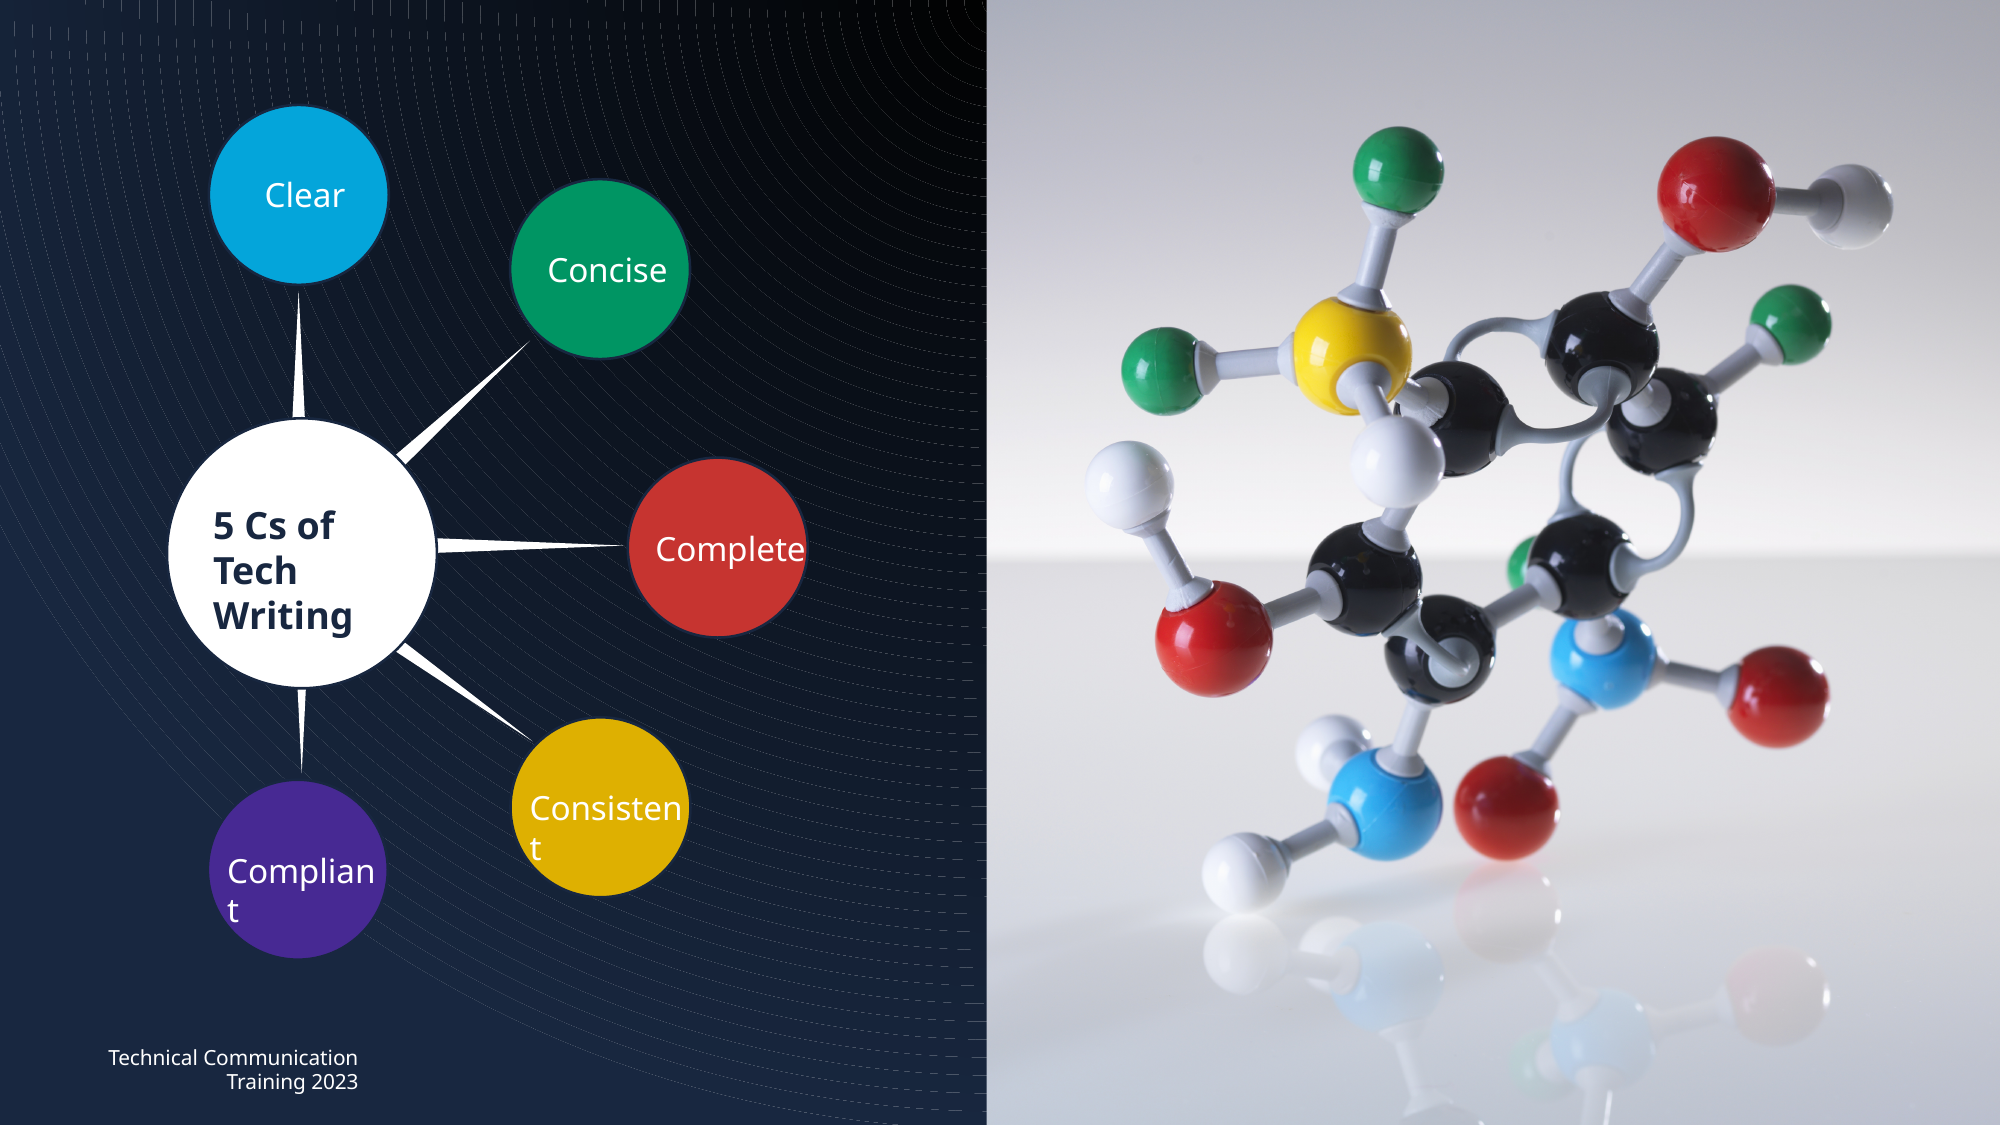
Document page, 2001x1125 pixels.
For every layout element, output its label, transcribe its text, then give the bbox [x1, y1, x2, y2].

text_box [296, 690, 308, 775]
text_box [291, 289, 307, 417]
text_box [509, 178, 691, 360]
text_box [165, 416, 425, 642]
text_box 5 Cs of Tech Writing [198, 494, 436, 645]
slide_number Technical Communication Training 2023 [35, 1045, 374, 1093]
text_box [201, 645, 403, 690]
text_box [438, 537, 626, 555]
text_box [207, 779, 398, 960]
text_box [208, 104, 390, 286]
text_box [395, 356, 513, 465]
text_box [510, 717, 700, 898]
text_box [627, 457, 836, 638]
text_box [395, 645, 510, 729]
picture [986, 0, 2001, 1125]
